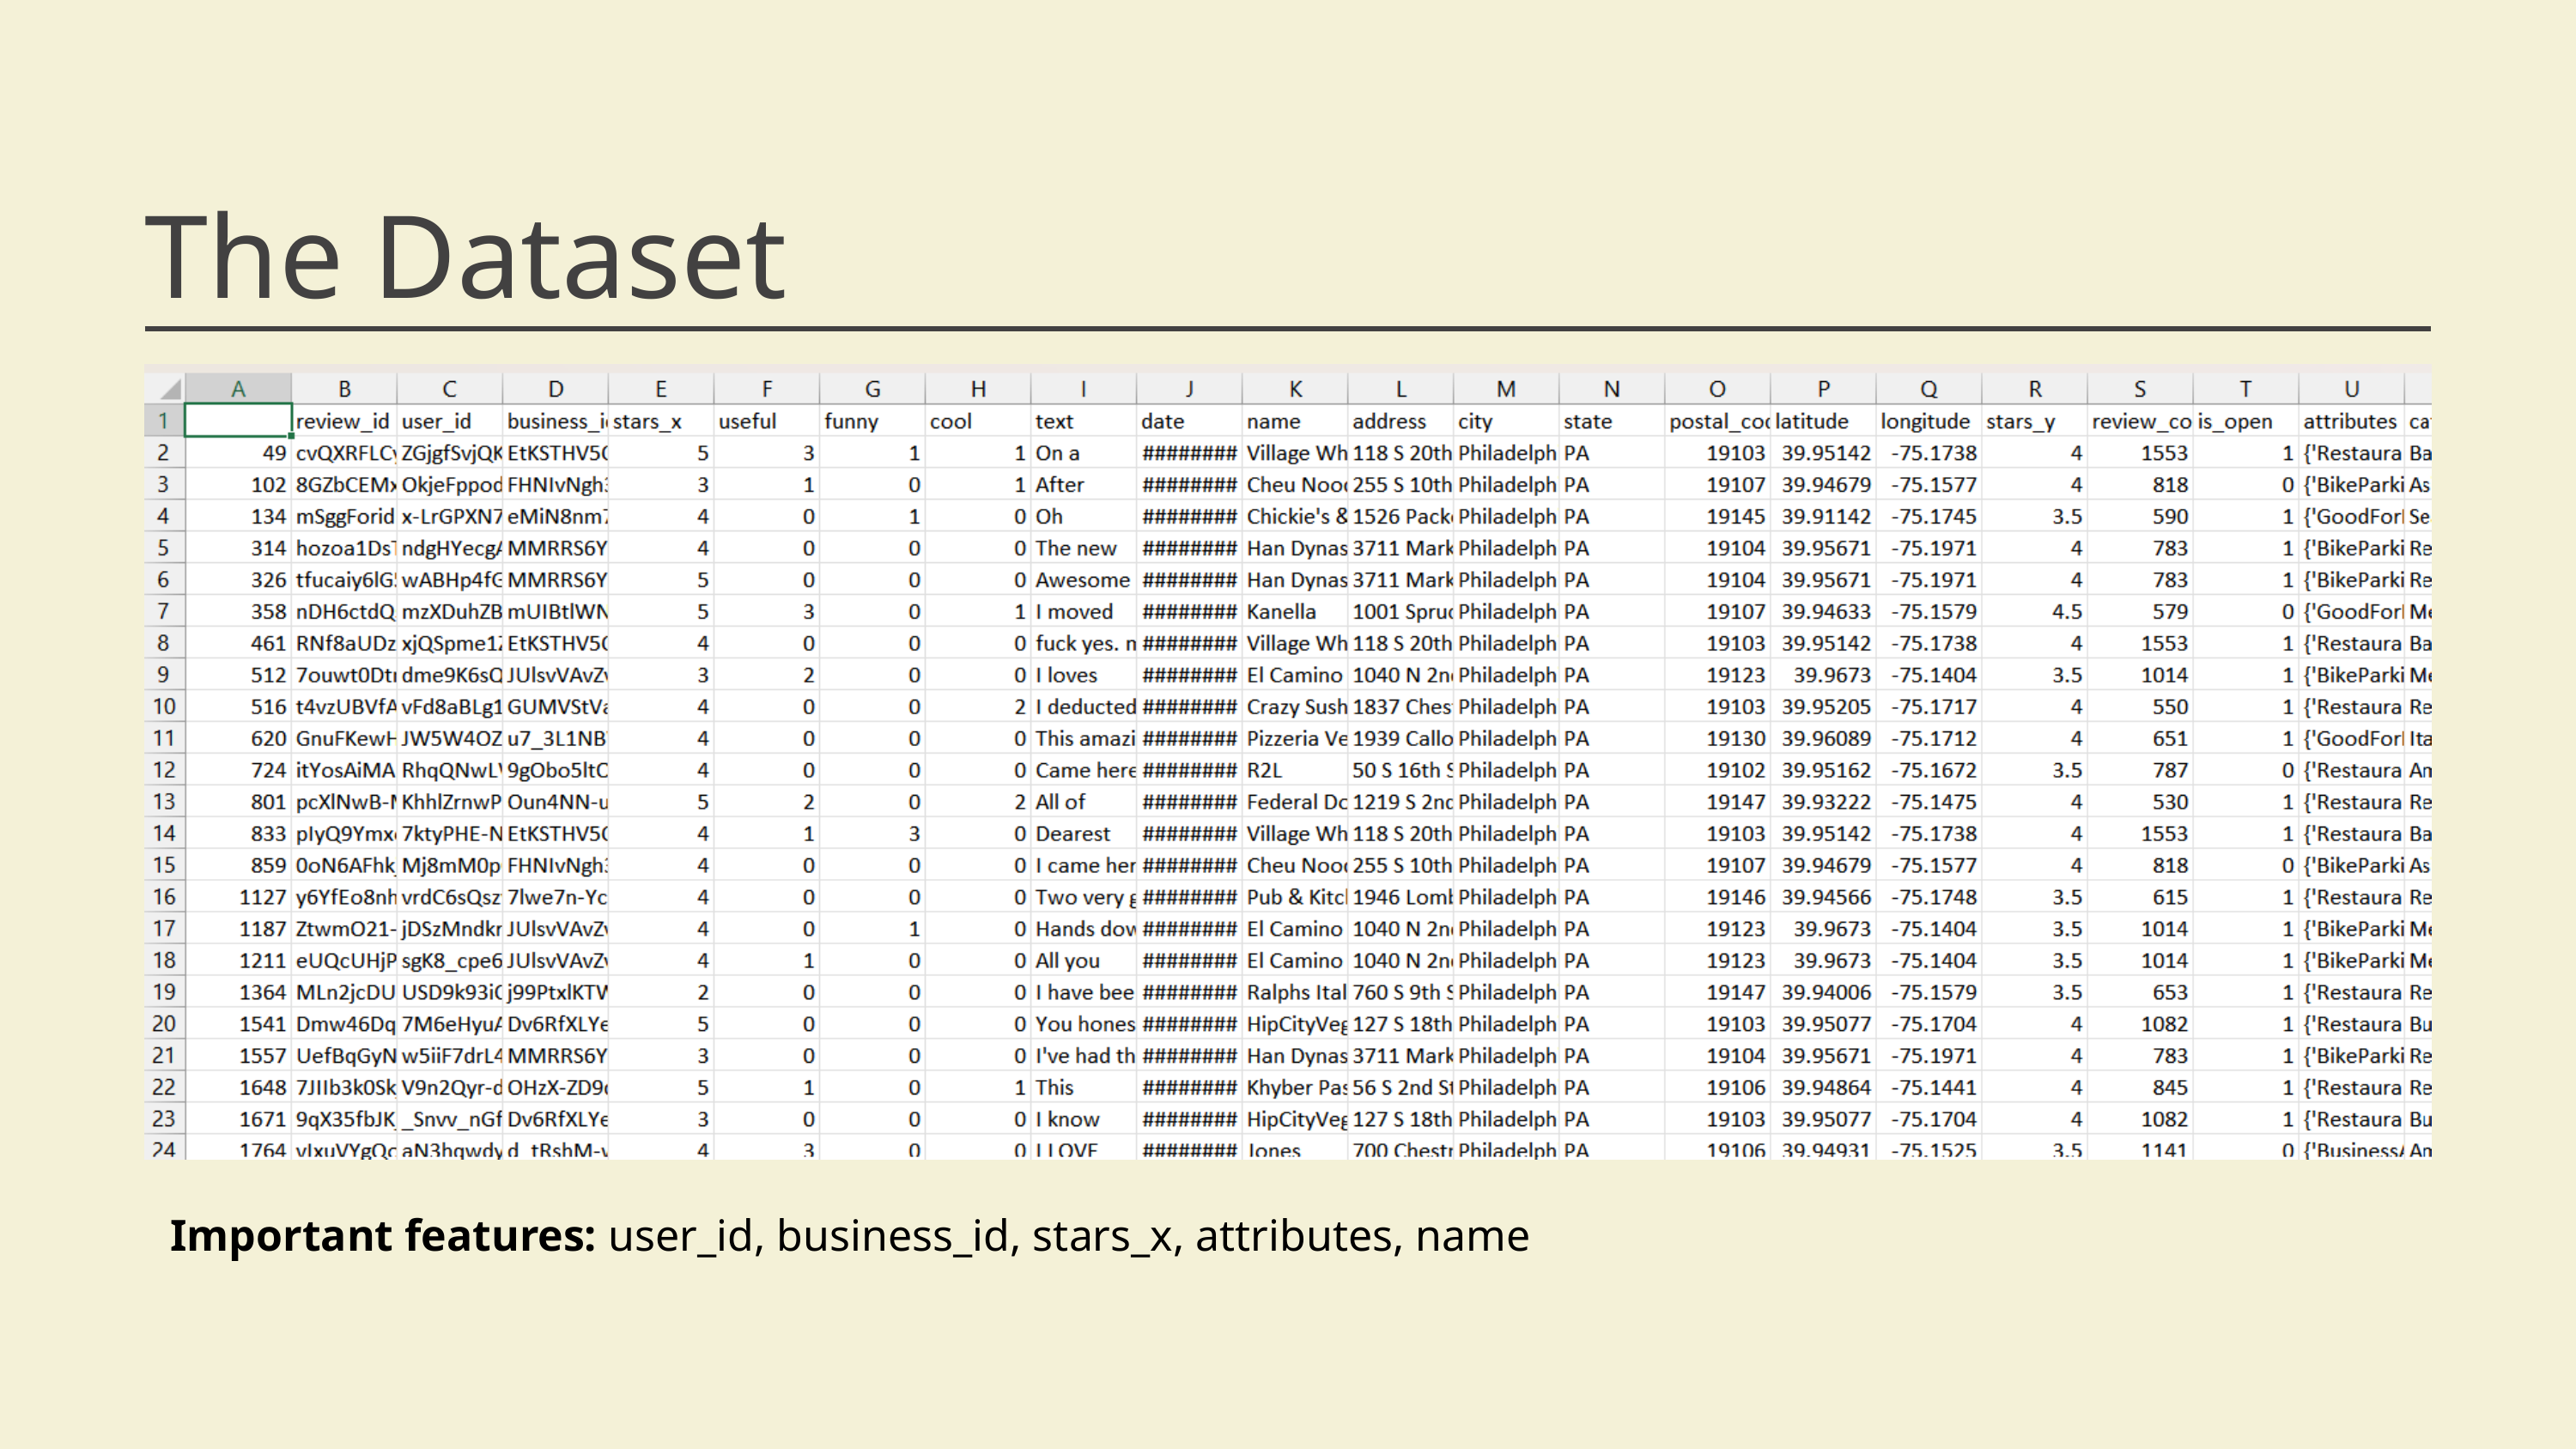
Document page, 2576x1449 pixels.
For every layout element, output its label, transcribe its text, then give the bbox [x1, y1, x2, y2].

picture [144, 364, 2432, 1160]
text_box The Dataset [144, 128, 1995, 321]
text_box Important features: user_id, business_id, stars_x, attributes, name [157, 1195, 2444, 1273]
